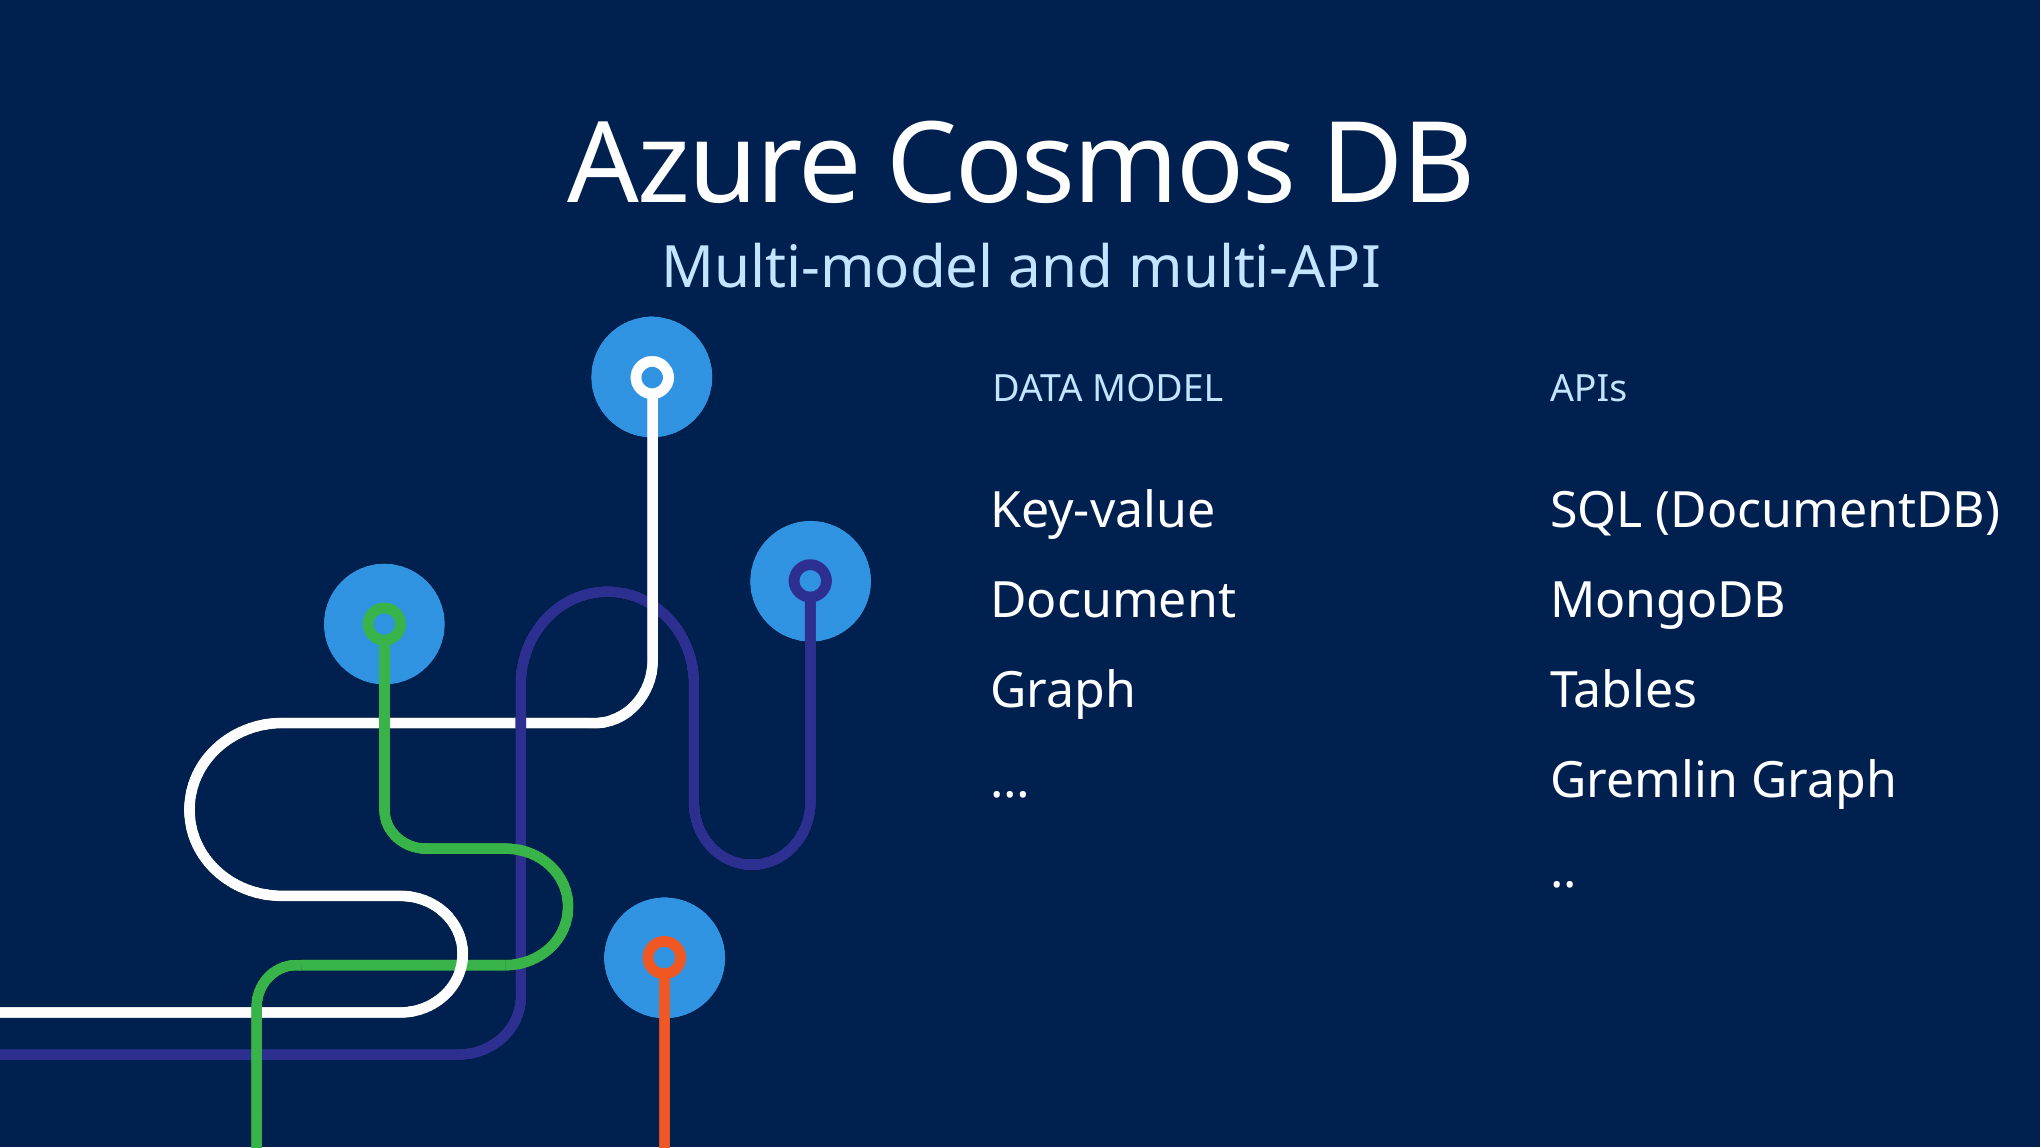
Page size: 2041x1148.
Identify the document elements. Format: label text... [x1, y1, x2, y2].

text_box APIs [1519, 348, 1745, 430]
text_box Multi-model and multi-API [32, 221, 2011, 315]
text_box SQL (DocumentDB) MongoDB Tables Gremlin Graph .. [1523, 423, 2041, 1012]
text_box DATA MODEL [962, 348, 1395, 430]
text_box Azure Cosmos DB [32, 90, 2011, 221]
text_box Key-value Document Graph … [960, 423, 1523, 1012]
picture [0, 315, 871, 1148]
